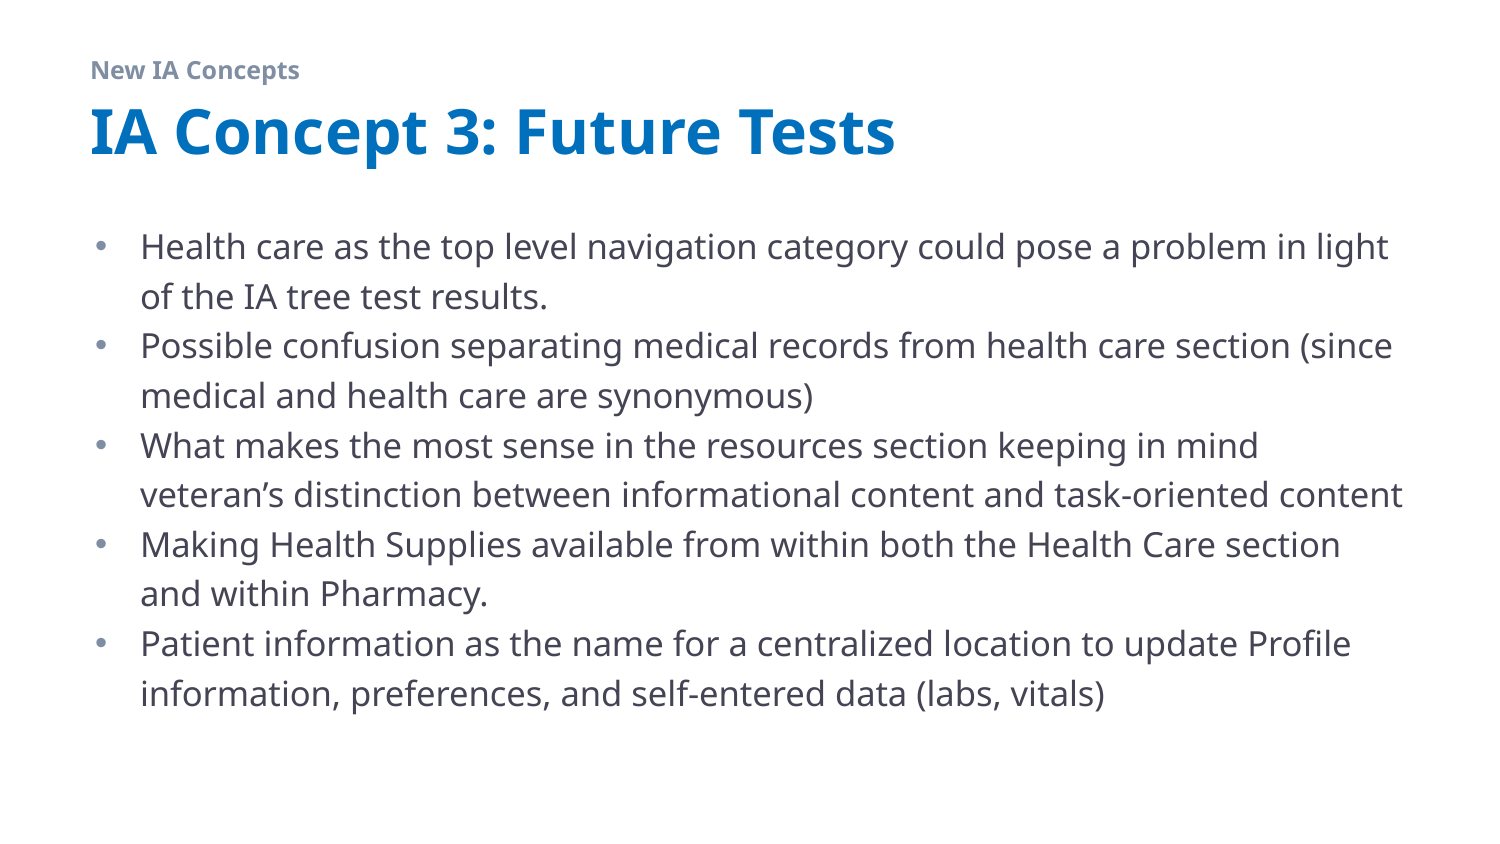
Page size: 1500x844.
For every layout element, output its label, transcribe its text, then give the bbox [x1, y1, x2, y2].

list New IA Concepts [75, 40, 1425, 85]
title IA Concept 3: Future Tests [75, 85, 1425, 188]
list Health care as the top level navigation category could pose a problem in light of the IA tree test results. Possible confusion separating medical records from health care section (since medical and health care are synonymous) What makes the most sense in the resources section keeping in mind veteran’s distinction between informational content and task-oriented content Making Health Supplies available from within both the Health Care section and within Pharmacy. Patient information as the name for a centralized location to update Profile information, preferences, and self-entered data (labs, vitals) [75, 209, 1425, 760]
